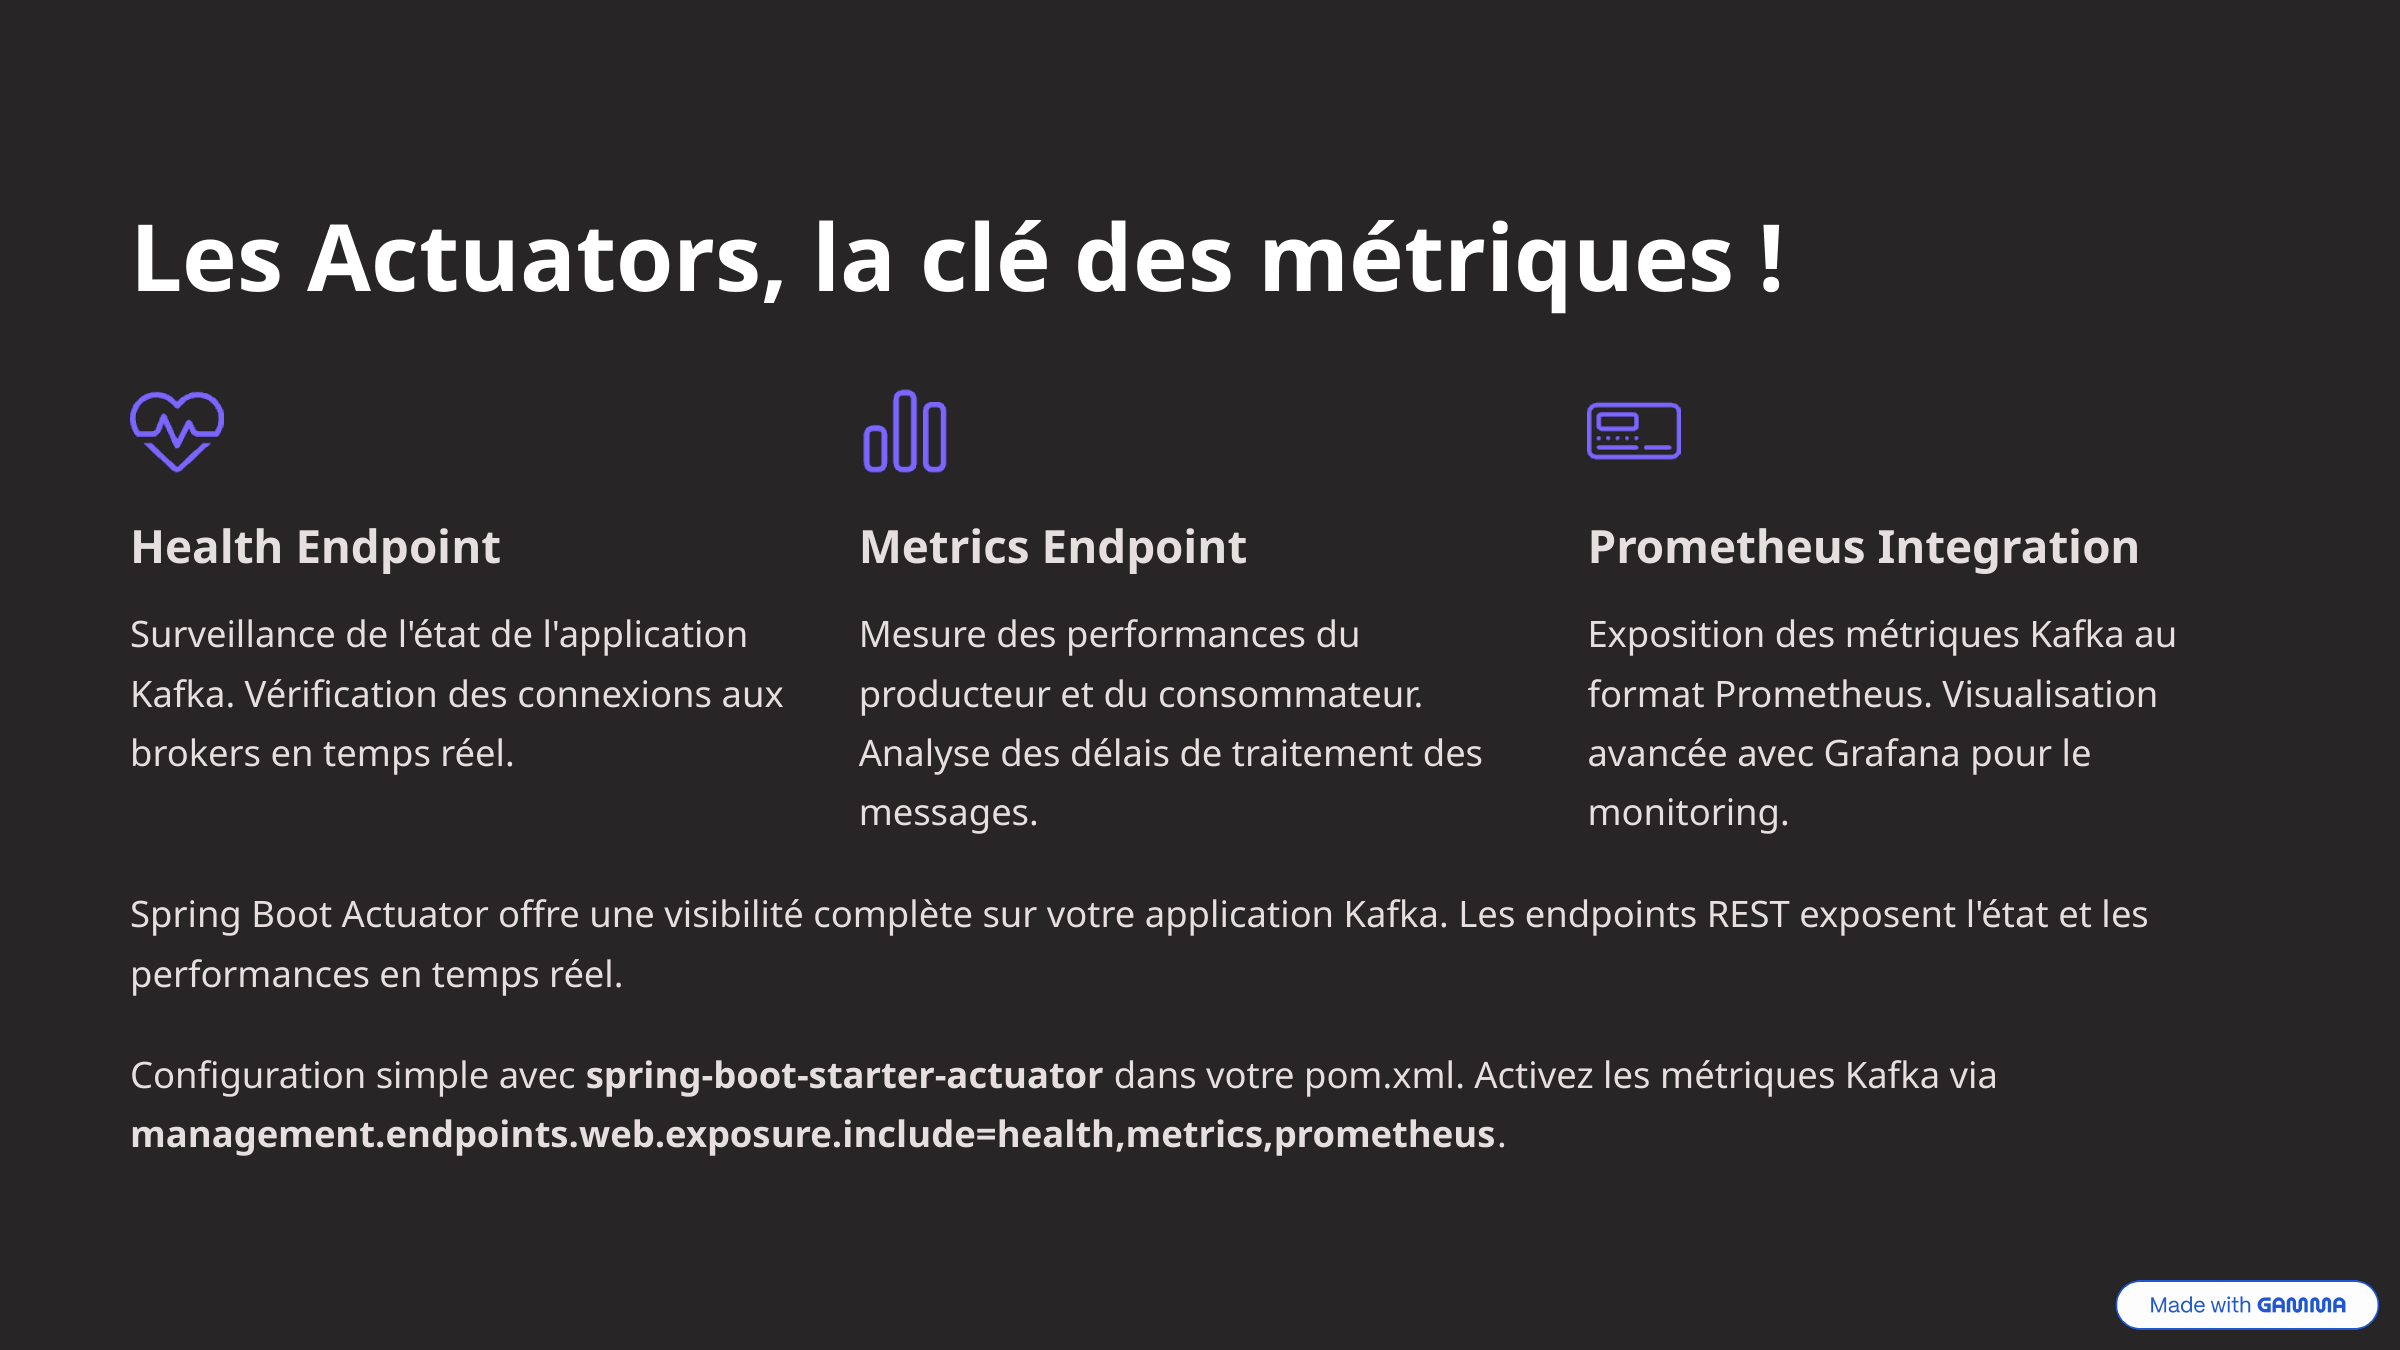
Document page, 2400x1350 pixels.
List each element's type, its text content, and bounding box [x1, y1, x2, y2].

picture [130, 384, 224, 479]
text_box Mesure des performances du producteur et du consommateur. Analyse des délais de traitement des messages. [858, 595, 1541, 834]
text_box Les Actuators, la clé des métriques ! [130, 194, 1773, 311]
text_box Prometheus Integration [1587, 515, 2122, 574]
text_box Surveillance de l'état de l'application Kafka. Vérification des connexions aux brokers en temps réel. [130, 595, 813, 775]
picture [1587, 384, 1681, 479]
picture [2106, 1271, 2389, 1339]
text_box Exposition des métriques Kafka au format Prometheus. Visualisation avancée avec Grafana pour le monitoring. [1587, 595, 2270, 834]
text_box Configuration simple avec spring-boot-starter-actuator dans votre pom.xml. Activez les métriques Kafka via management.endpoints.web.exposure.include=health,metrics,prometheus. [130, 1036, 2270, 1156]
text_box Health Endpoint [130, 515, 596, 574]
text_box Spring Boot Actuator offre une visibilité complète sur votre application Kafka. Les endpoints REST exposent l'état et les performances en temps réel. [130, 875, 2270, 995]
picture [858, 384, 952, 479]
text_box Metrics Endpoint [858, 515, 1324, 574]
